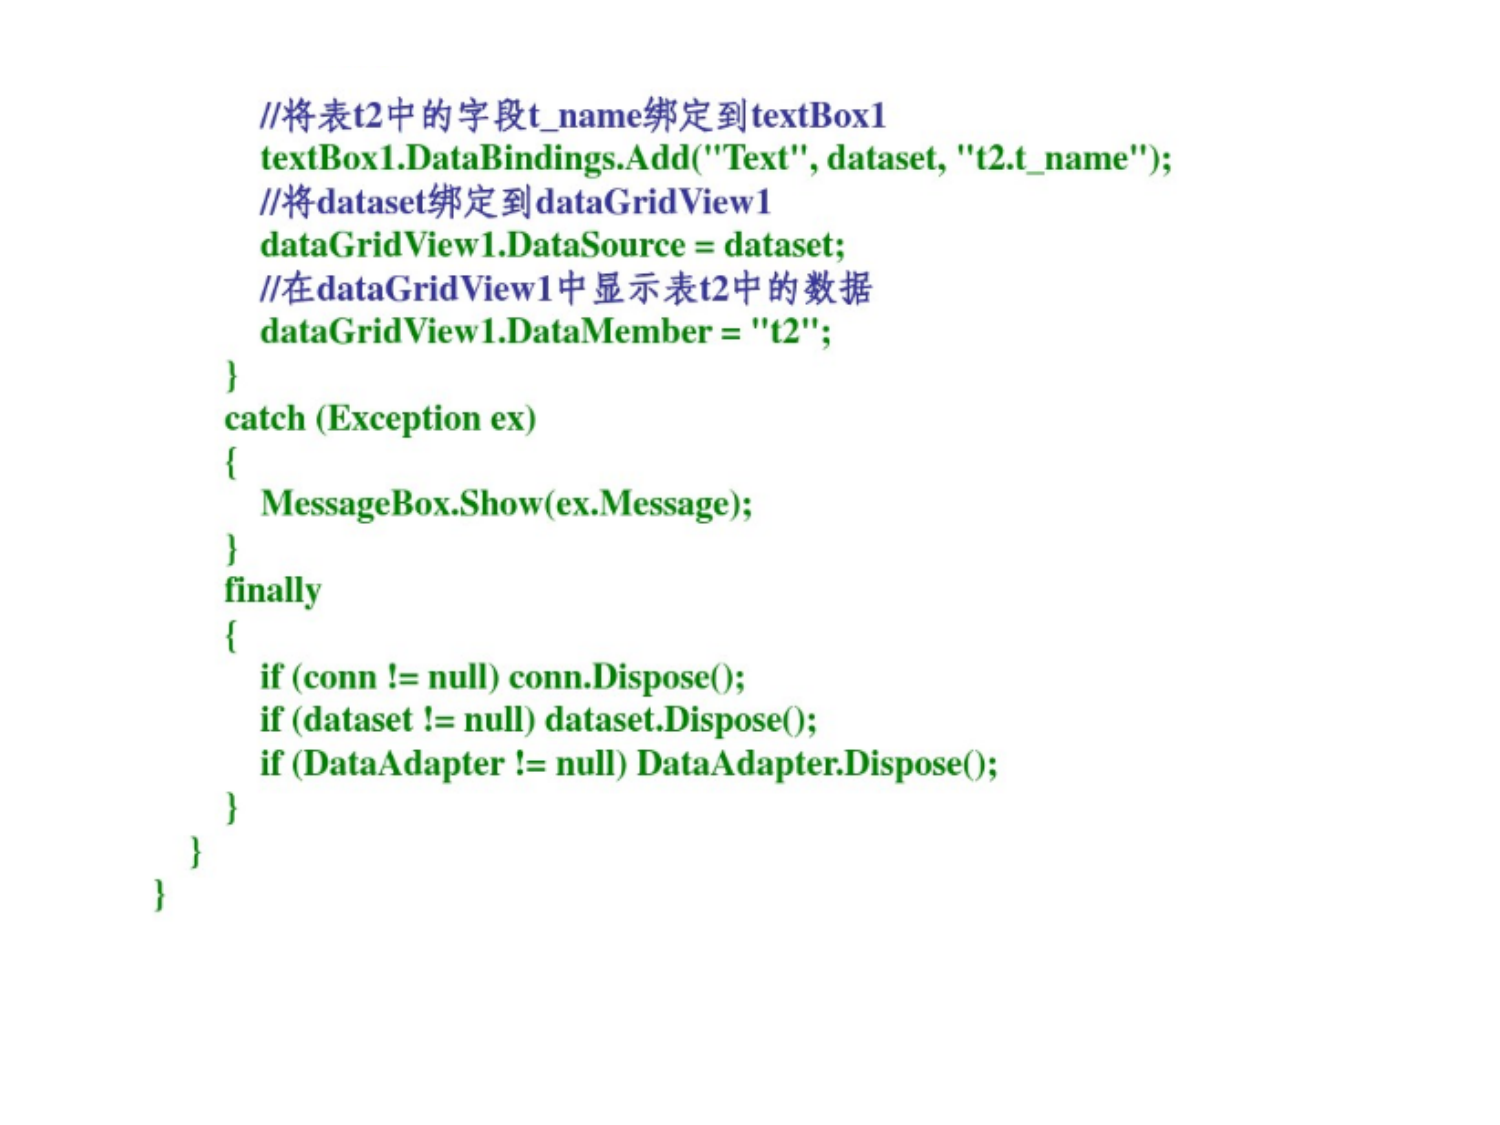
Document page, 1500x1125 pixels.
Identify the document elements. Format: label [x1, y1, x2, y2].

picture [100, 66, 1211, 970]
